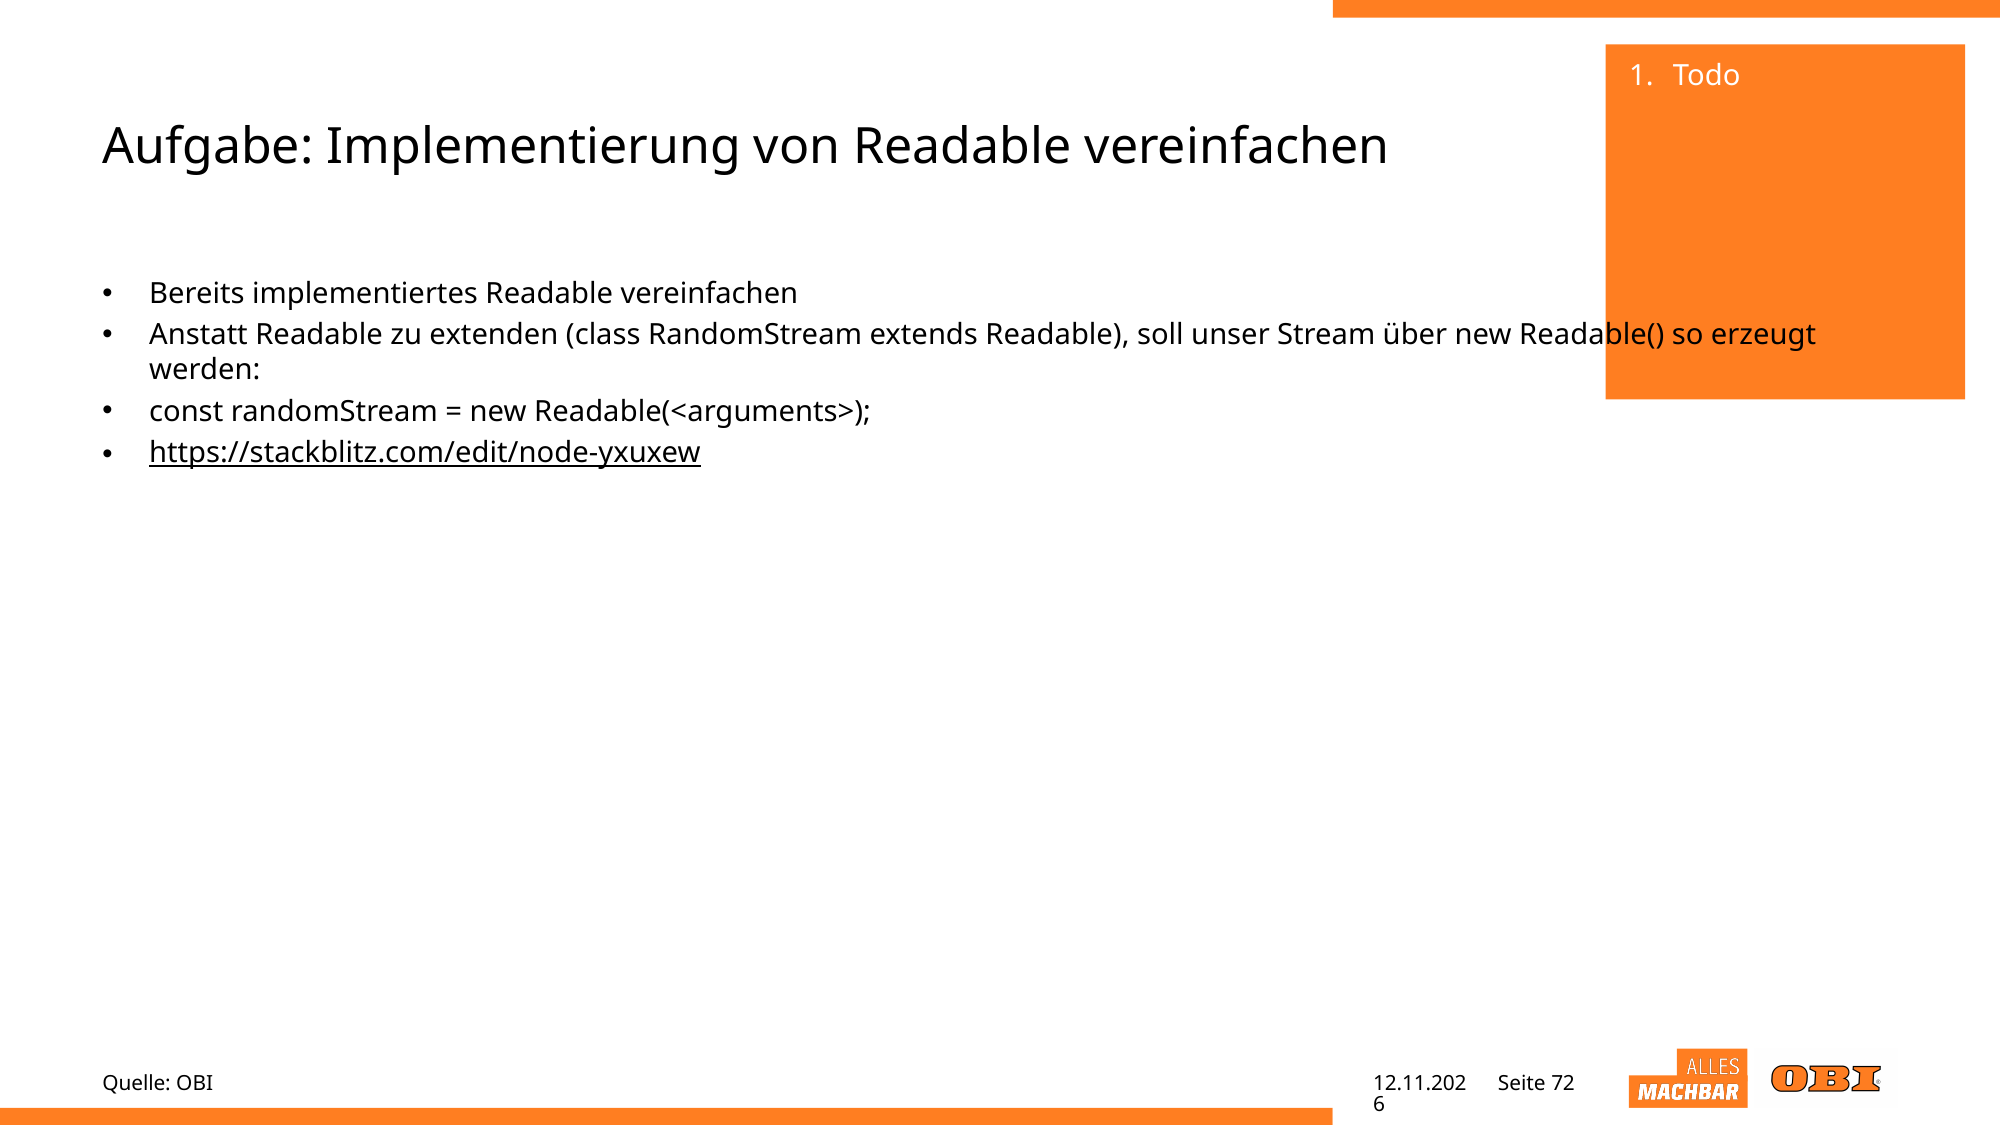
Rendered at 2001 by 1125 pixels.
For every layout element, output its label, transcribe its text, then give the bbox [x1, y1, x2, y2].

picture [1638, 1058, 1739, 1100]
text_box Bereits implementiertes Readable vereinfachen Anstatt Readable zu extenden (class RandomStream extends Readable), soll unser Stream über new Readable() so erzeugt werden: const randomStream = new Readable(<arguments>); https://stackblitz.com/edit/node-yxuxew [102, 274, 1864, 473]
picture [1754, 1048, 1898, 1107]
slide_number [1373, 1071, 1475, 1097]
text_box Todo [1605, 43, 1966, 400]
footer Quelle: OBI [102, 1071, 1271, 1097]
title Aufgabe: Implementierung von Readable vereinfachen [102, 112, 1605, 174]
slide_number Seite 72 [1497, 1071, 1588, 1097]
